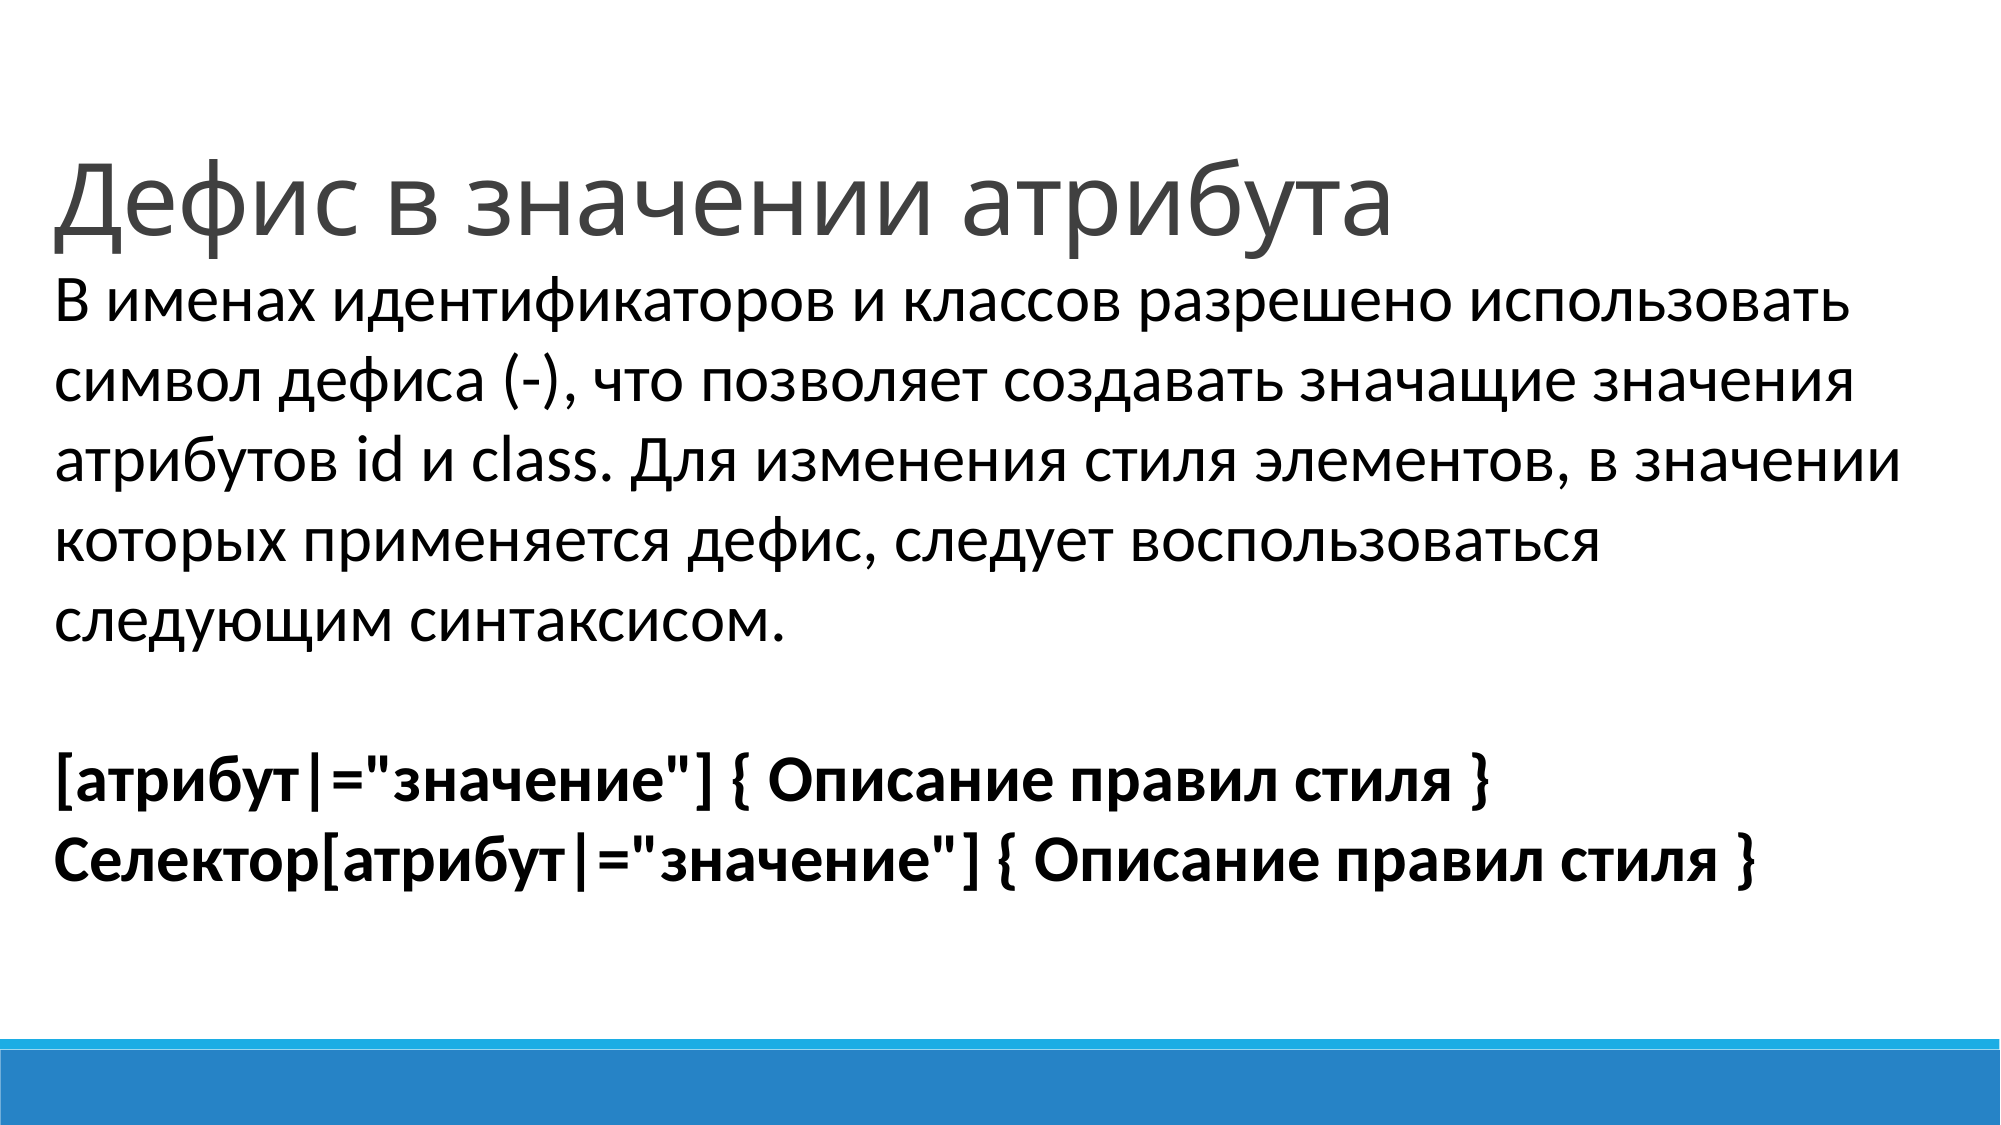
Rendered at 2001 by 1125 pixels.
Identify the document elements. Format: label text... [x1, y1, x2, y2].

text_box Дефис в значении атрибута В именах идентификаторов и классов разрешено использовать символ дефиса (-), что позволяет создавать значащие значения атрибутов id и class. Для изменения стиля элементов, в значении которых применяется дефис, следует воспользоваться следующим синтаксисом. [атрибут|="значение"] { Описание правил стиля } Селектор[атрибут|="значение"] { Описание правил стиля } [39, 127, 1950, 903]
